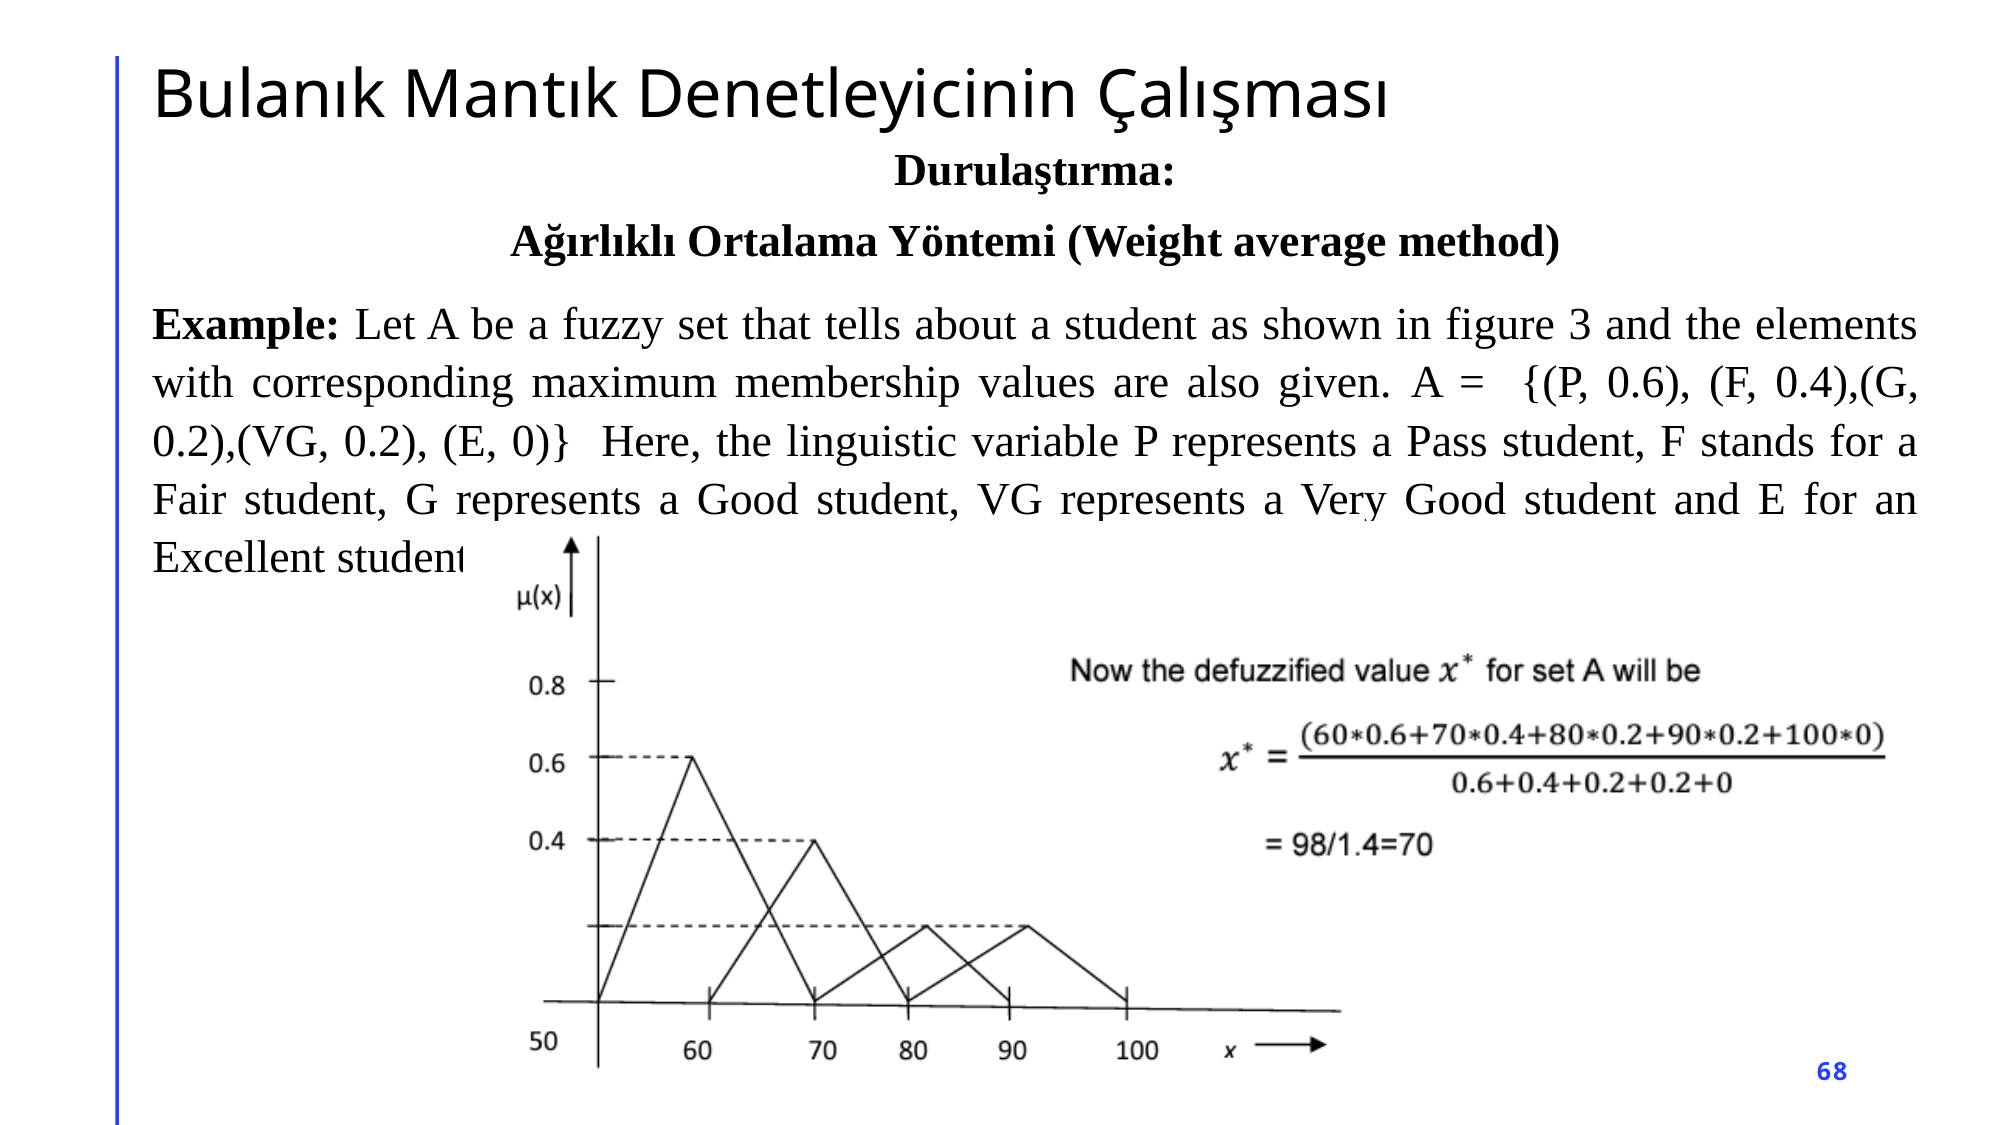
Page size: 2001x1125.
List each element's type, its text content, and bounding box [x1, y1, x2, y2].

picture [463, 521, 1895, 1103]
title Bulanık Mantık Denetleyicinin Çalışması [137, 46, 1863, 128]
slide_number 68 [1412, 1066, 1863, 1103]
list Durulaştırma: Ağırlıklı Ortalama Yöntemi (Weight average method) Example: Let A be a fuzzy set that tells about a student as shown in figure 3 and the elements with corresponding maximum membership values are also given. A = {(P, 0.6), (F, 0.4),(G, 0.2),(VG, 0.2), (E, 0)} Here, the linguistic variable P represents a Pass student, F stands for a Fair student, G represents a Good student, VG represents a Very Good student and E for an Excellent student. [137, 128, 1935, 1066]
